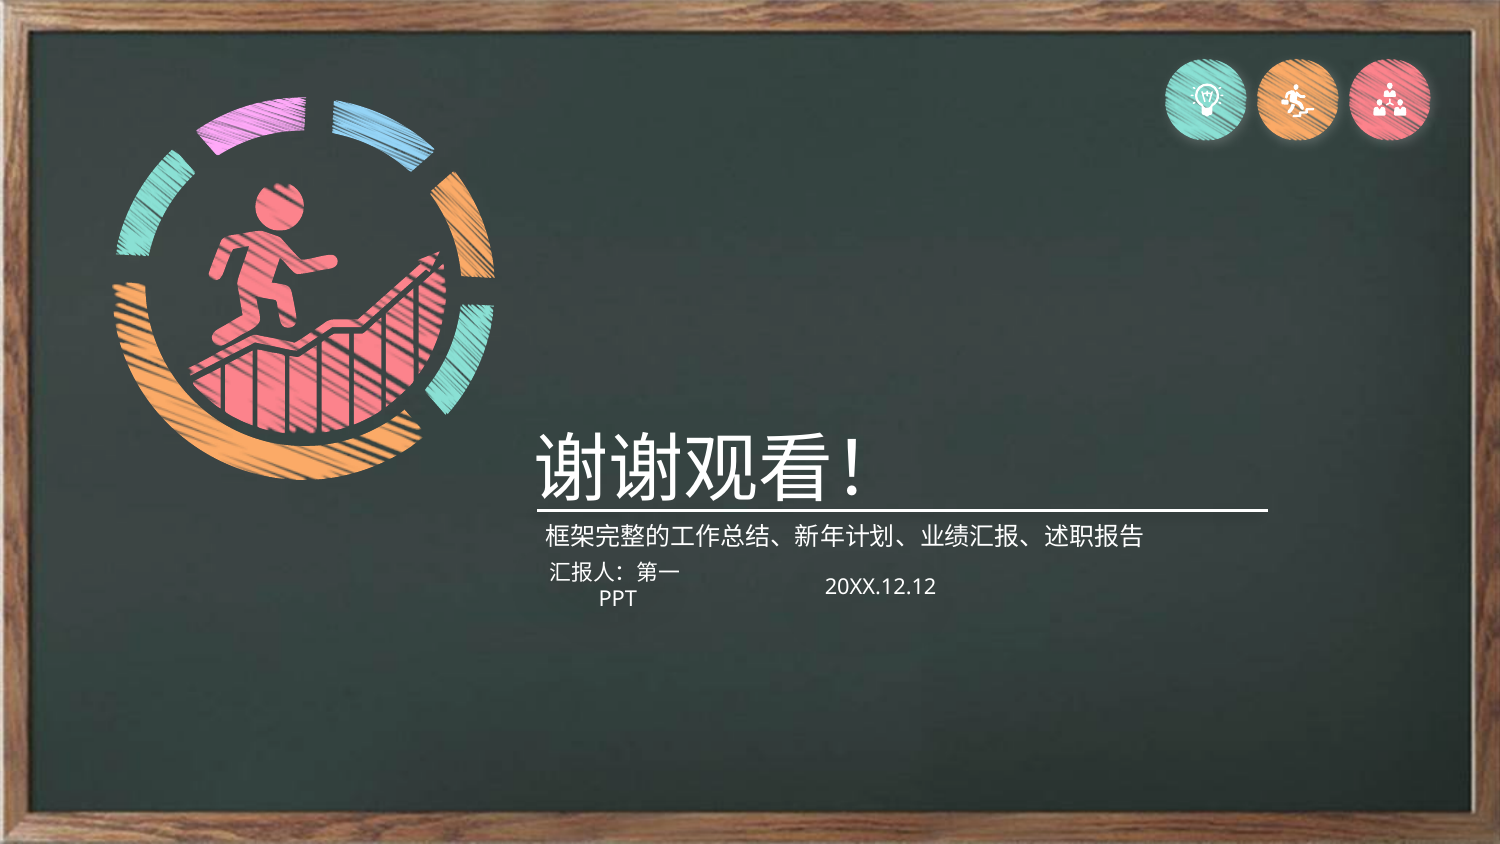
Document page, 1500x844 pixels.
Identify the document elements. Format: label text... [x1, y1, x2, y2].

text_box 20XX.12.12 [772, 562, 990, 609]
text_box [1190, 83, 1224, 117]
text_box [1346, 56, 1433, 143]
text_box 框架完整的工作总结、新年计划、业绩汇报、述职报告 [530, 512, 1166, 558]
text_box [1360, 70, 1438, 148]
text_box [1254, 56, 1341, 143]
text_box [1280, 83, 1315, 118]
text_box [1162, 56, 1249, 143]
picture [0, 0, 1500, 844]
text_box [1176, 70, 1257, 148]
text_box 汇报人：第一PPT [510, 561, 725, 609]
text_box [1294, 95, 1343, 144]
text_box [111, 96, 495, 483]
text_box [1268, 70, 1349, 148]
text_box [1372, 82, 1407, 116]
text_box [1202, 95, 1251, 144]
text_box 谢谢观看！ [519, 413, 1500, 519]
